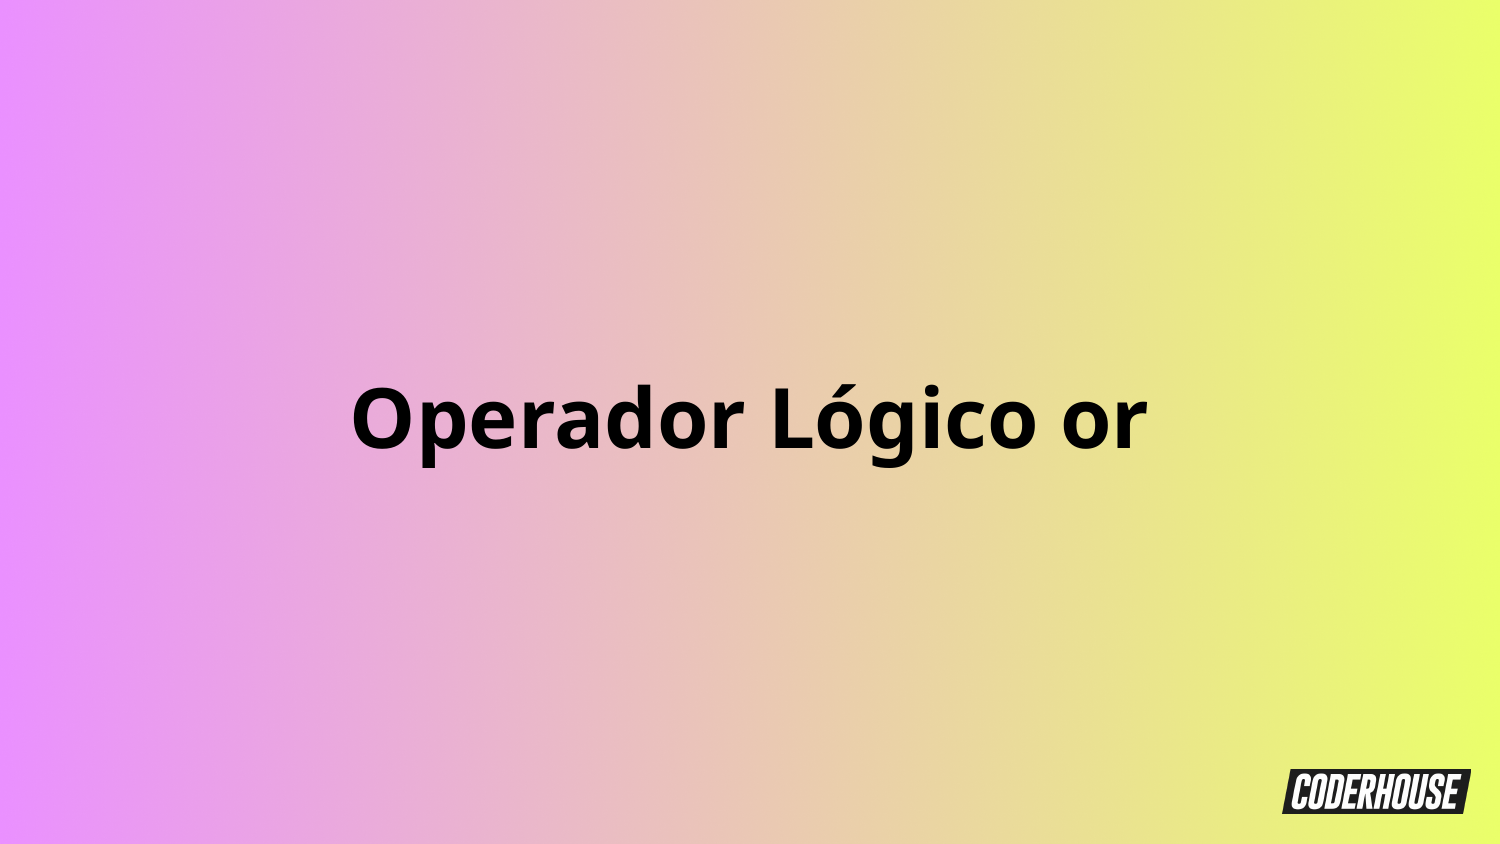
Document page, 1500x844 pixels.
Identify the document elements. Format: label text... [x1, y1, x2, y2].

text_box Operador Lógico or [239, 361, 1261, 482]
picture [0, 0, 1500, 844]
